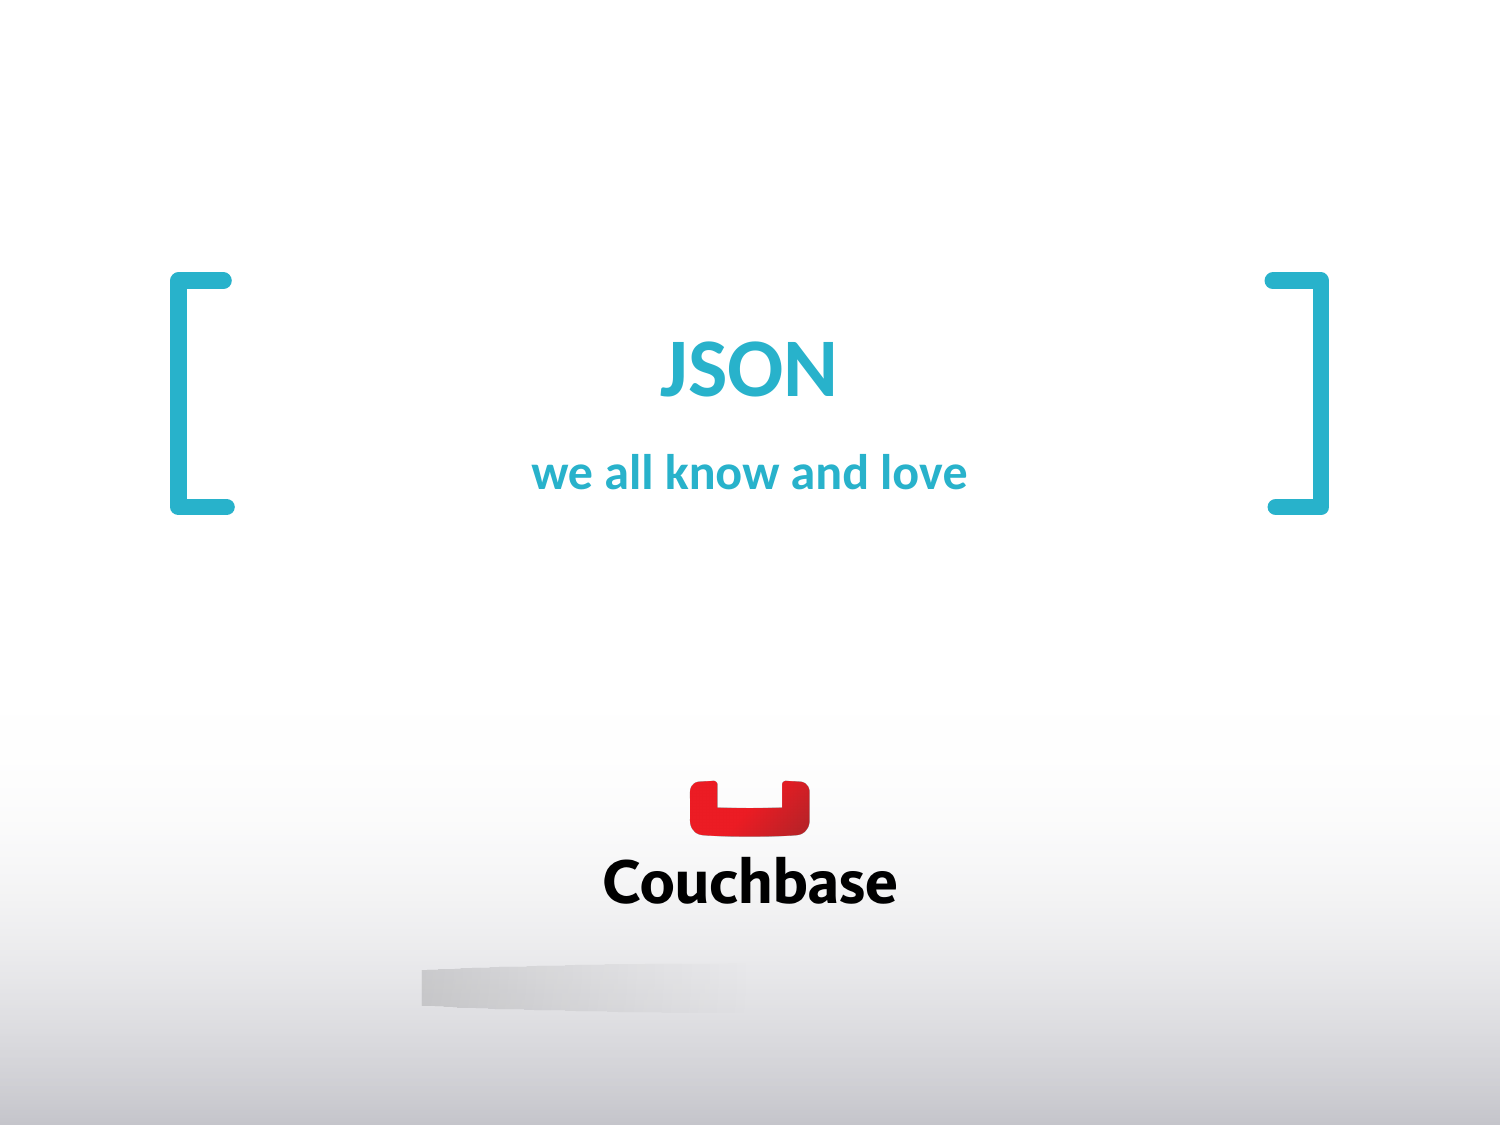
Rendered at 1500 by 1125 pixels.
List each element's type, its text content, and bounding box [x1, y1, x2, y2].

picture [561, 733, 939, 950]
title JSON we all know and love [111, 272, 1388, 515]
